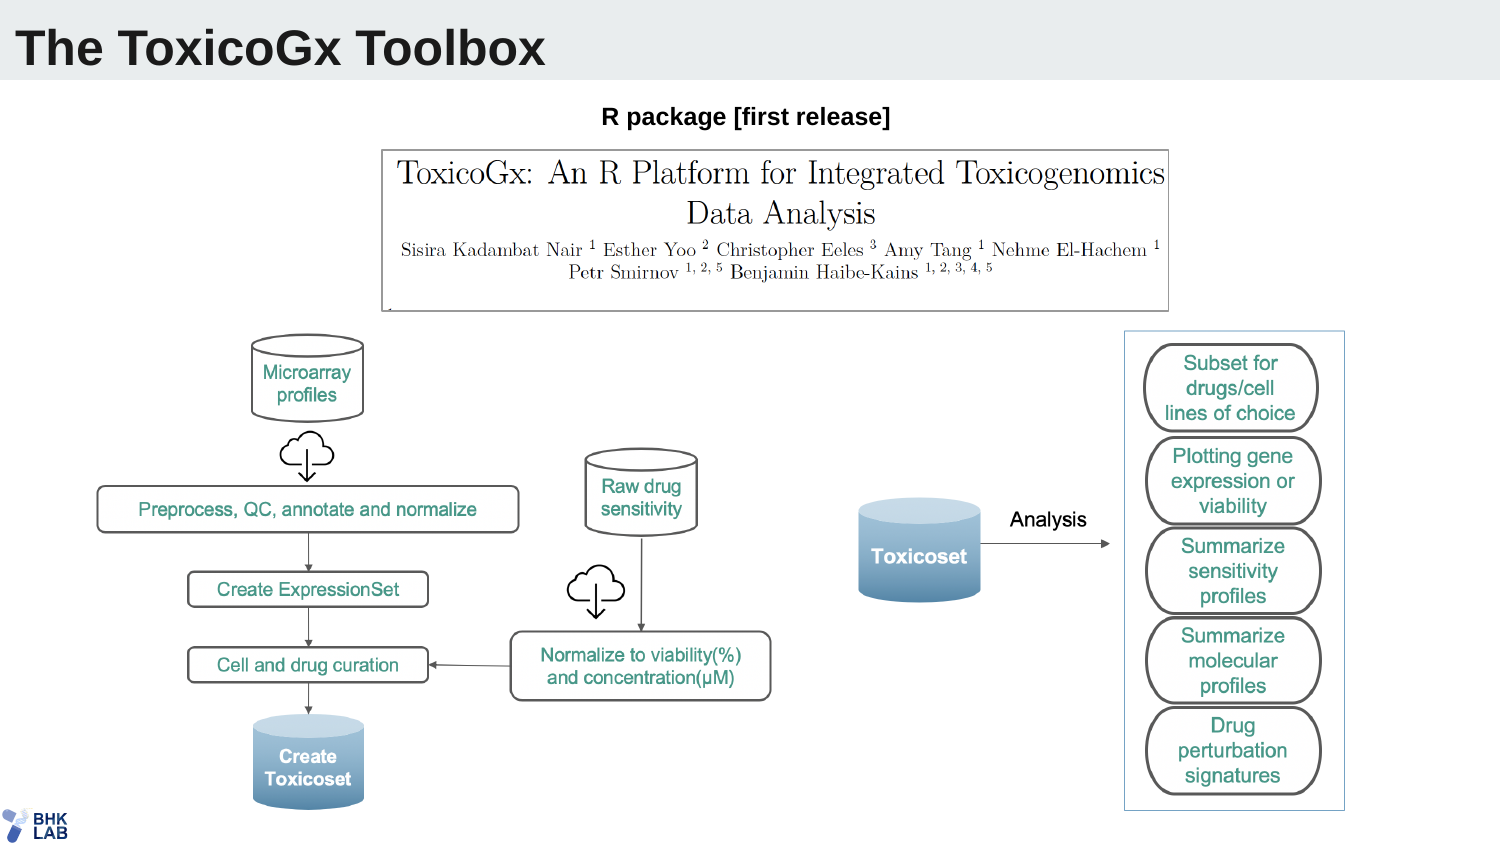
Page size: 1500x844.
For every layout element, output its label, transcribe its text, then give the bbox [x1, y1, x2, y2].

picture [382, 150, 1168, 311]
picture [86, 330, 777, 824]
title The ToxicoGx Toolbox [0, 0, 1449, 88]
text_box R package [first release] [584, 92, 916, 138]
picture [855, 323, 1350, 817]
picture [0, 808, 70, 844]
